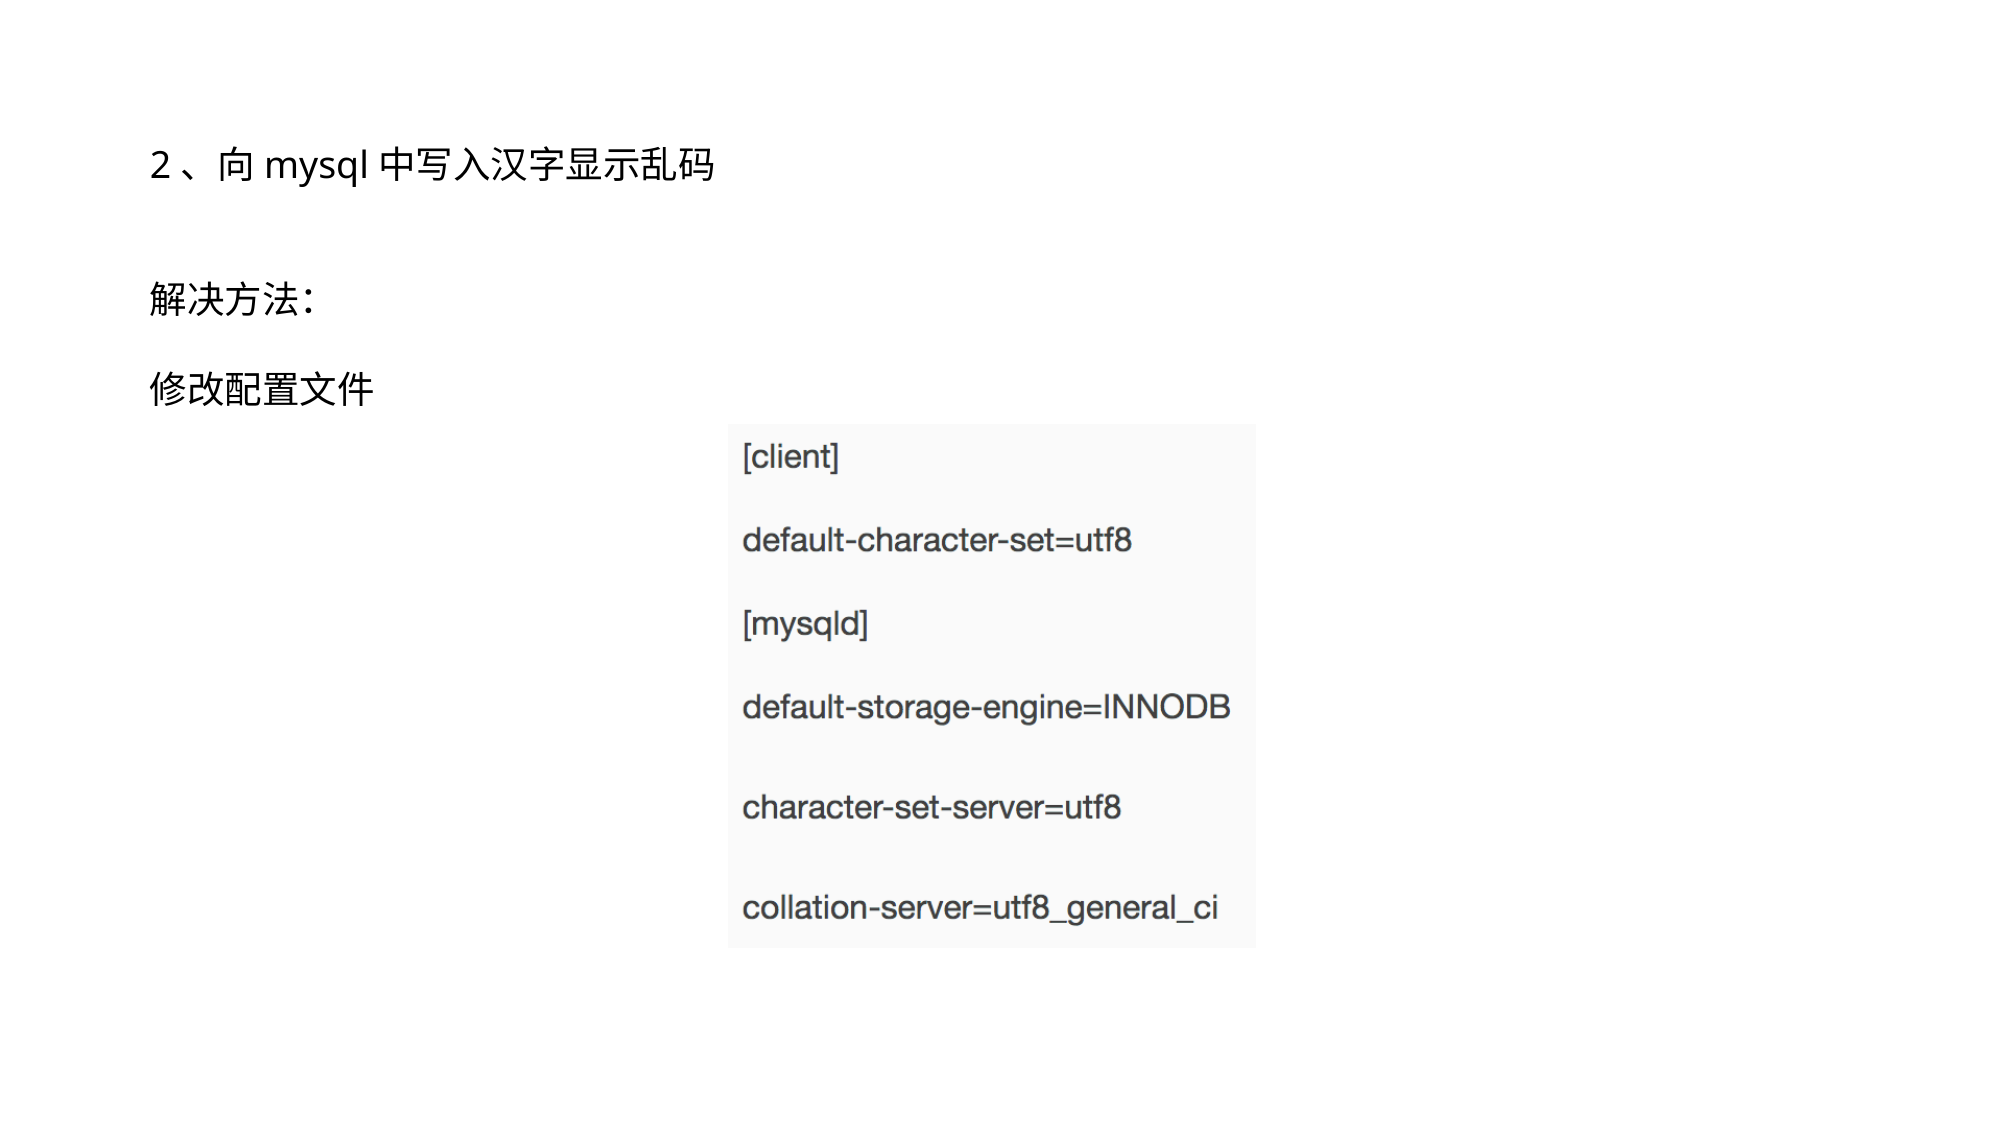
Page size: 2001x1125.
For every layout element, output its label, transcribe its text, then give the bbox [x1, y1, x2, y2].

picture [728, 424, 1256, 948]
text_box 2、向mysql中写入汉字显示乱码 解决方法： 修改配置文件 [134, 133, 1819, 508]
